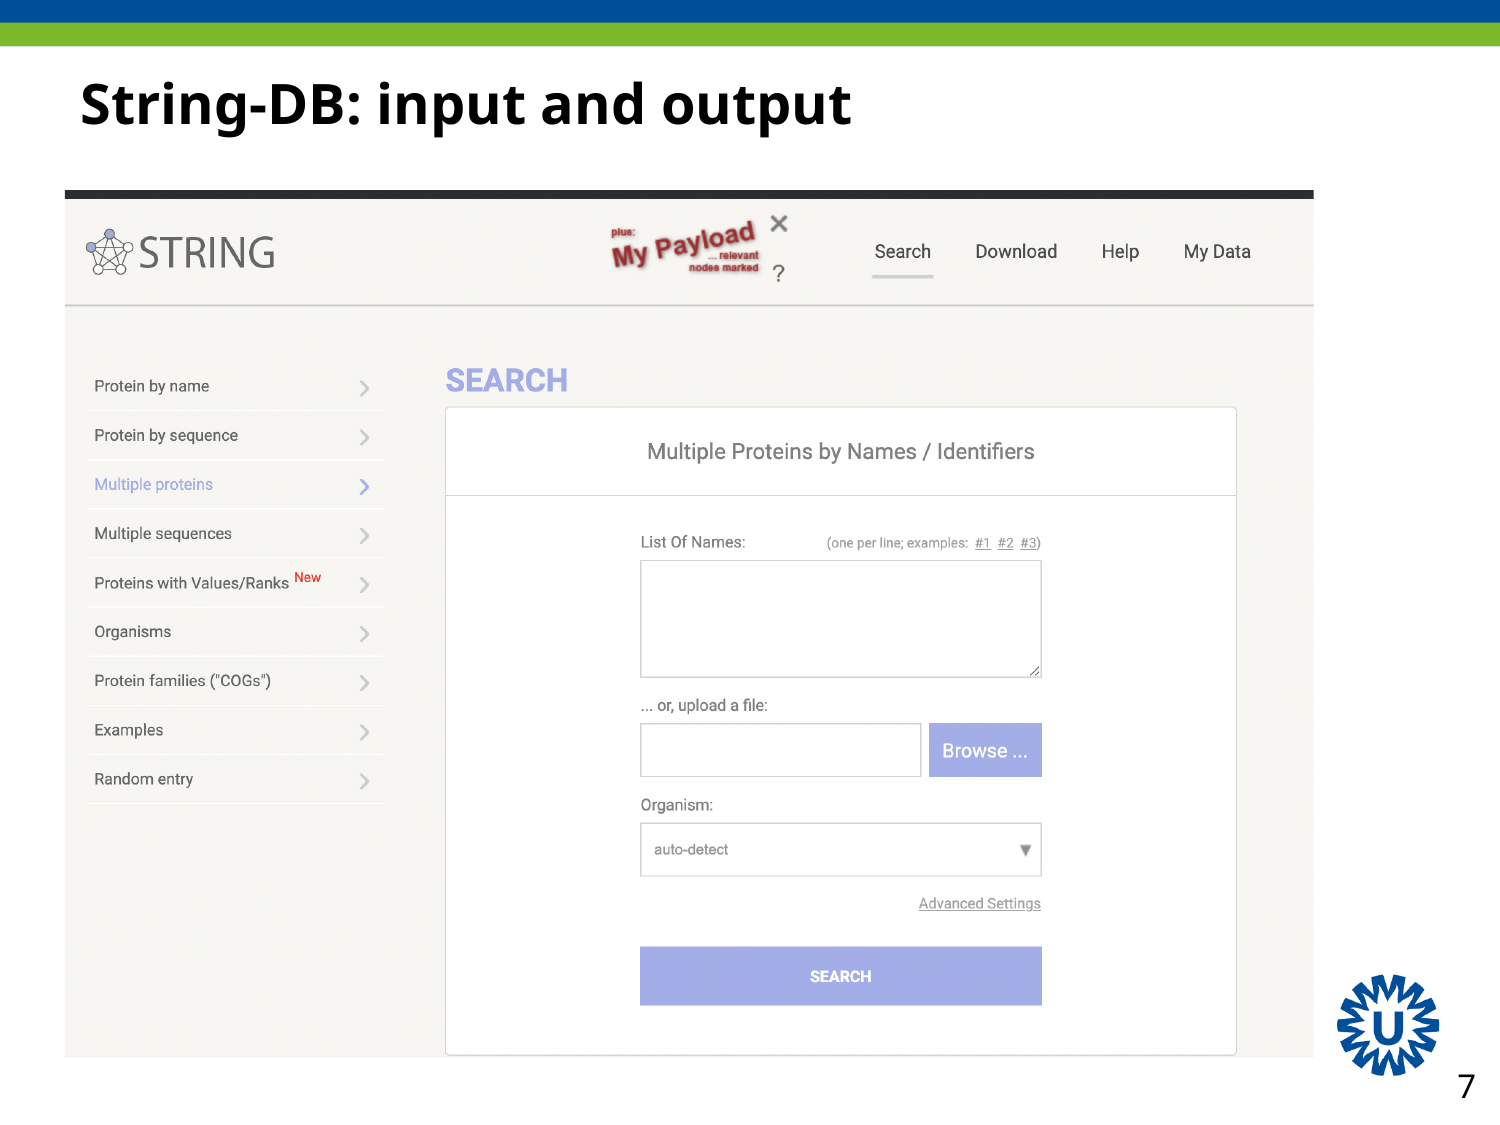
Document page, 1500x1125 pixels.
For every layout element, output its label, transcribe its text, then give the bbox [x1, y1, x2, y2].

picture [0, 0, 1500, 1125]
title String-DB: input and output [64, 60, 1436, 161]
slide_number 7 [1168, 1057, 1492, 1118]
